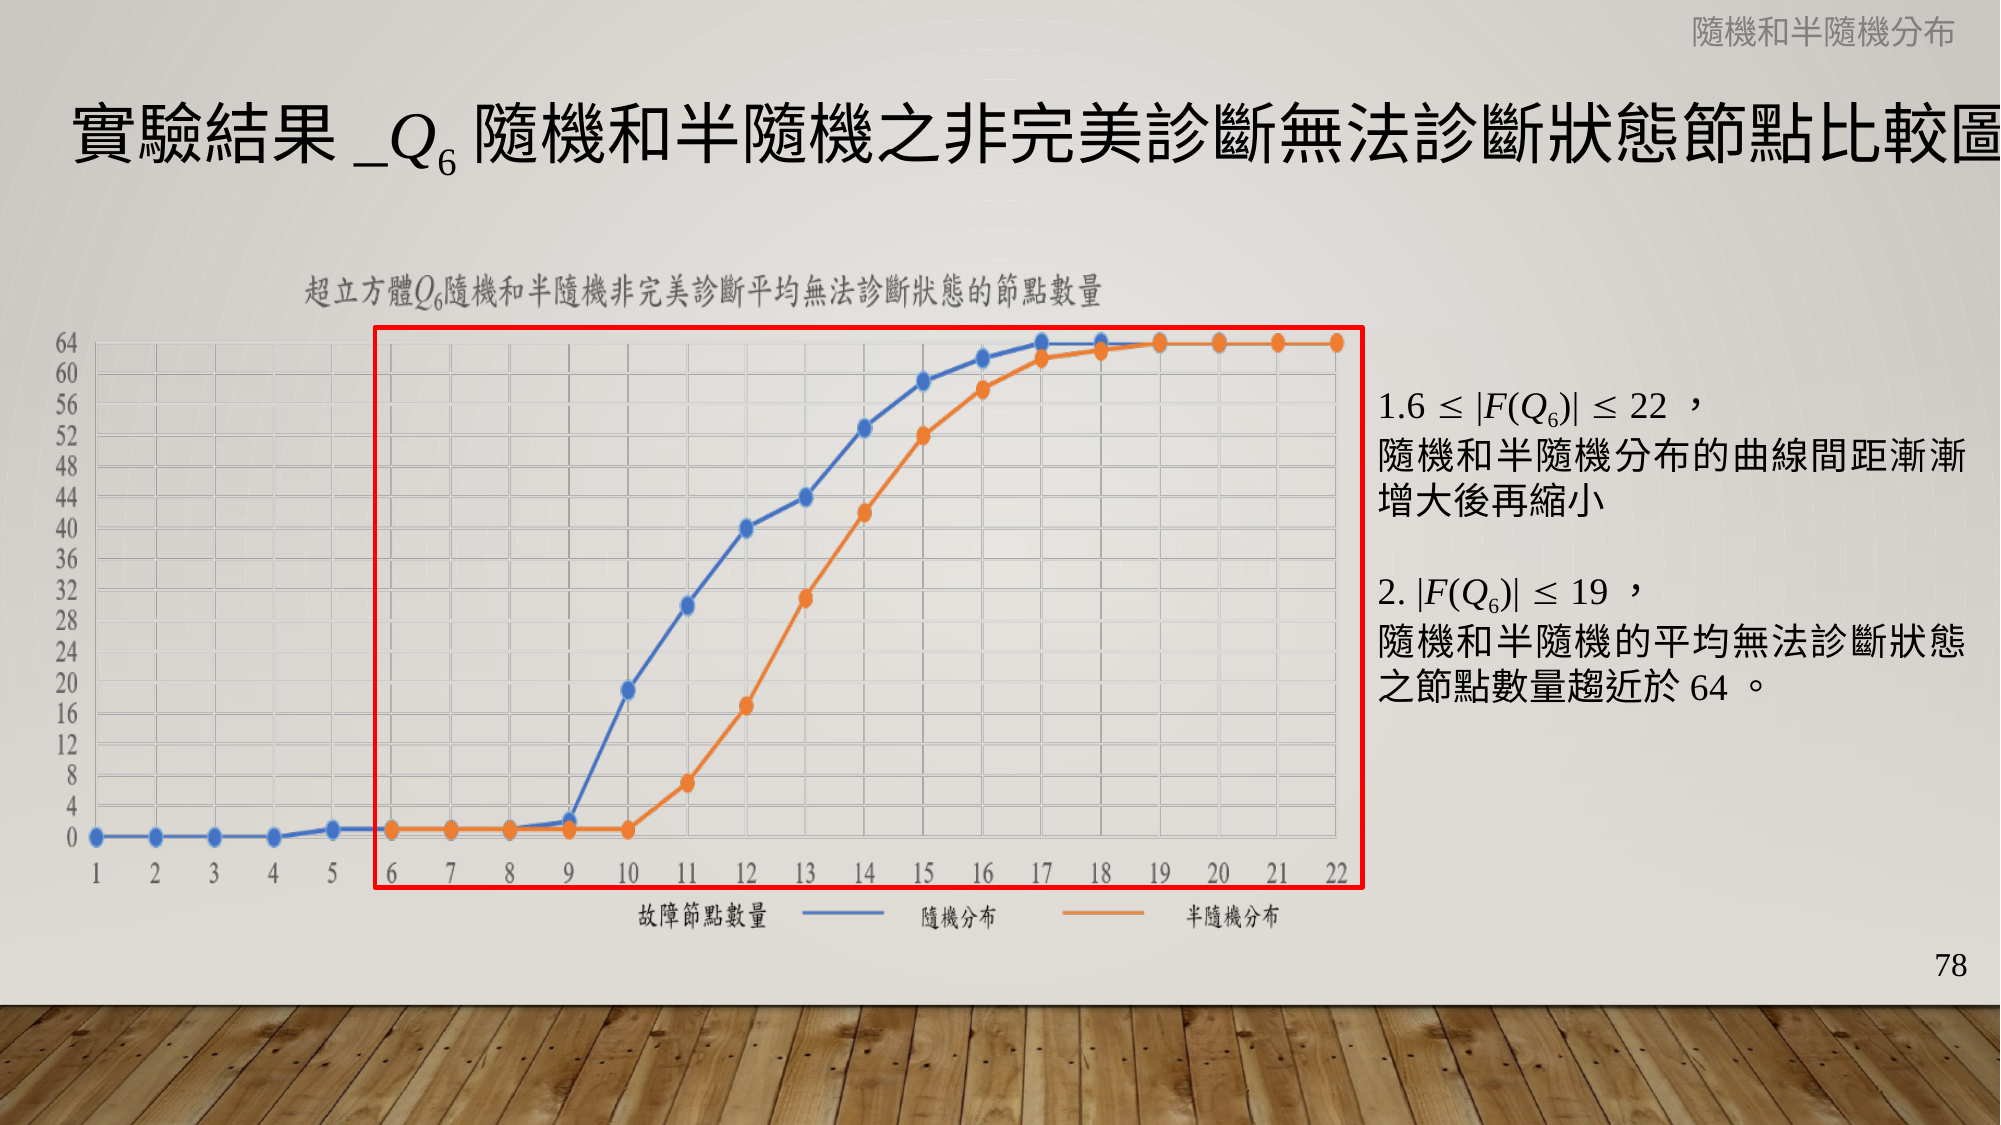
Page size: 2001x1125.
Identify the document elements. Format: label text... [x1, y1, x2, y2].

slide_number 78 [1910, 935, 1983, 996]
picture [42, 233, 1363, 952]
text_box 1.6  |F(Q6)|  22， 隨機和半隨機分布的曲線間距漸漸增大後再縮小 2. |F(Q6)|  19， 隨機和半隨機的平均無法診斷狀態之節點數量趨近於64。 [1364, 373, 1983, 716]
text_box 實驗結果_Q6隨機和半隨機之非完美診斷無法診斷狀態節點比較圖 [55, 84, 2000, 191]
picture [0, 1005, 2000, 1125]
text_box 隨機和半隨機分布 [1665, 3, 1983, 59]
